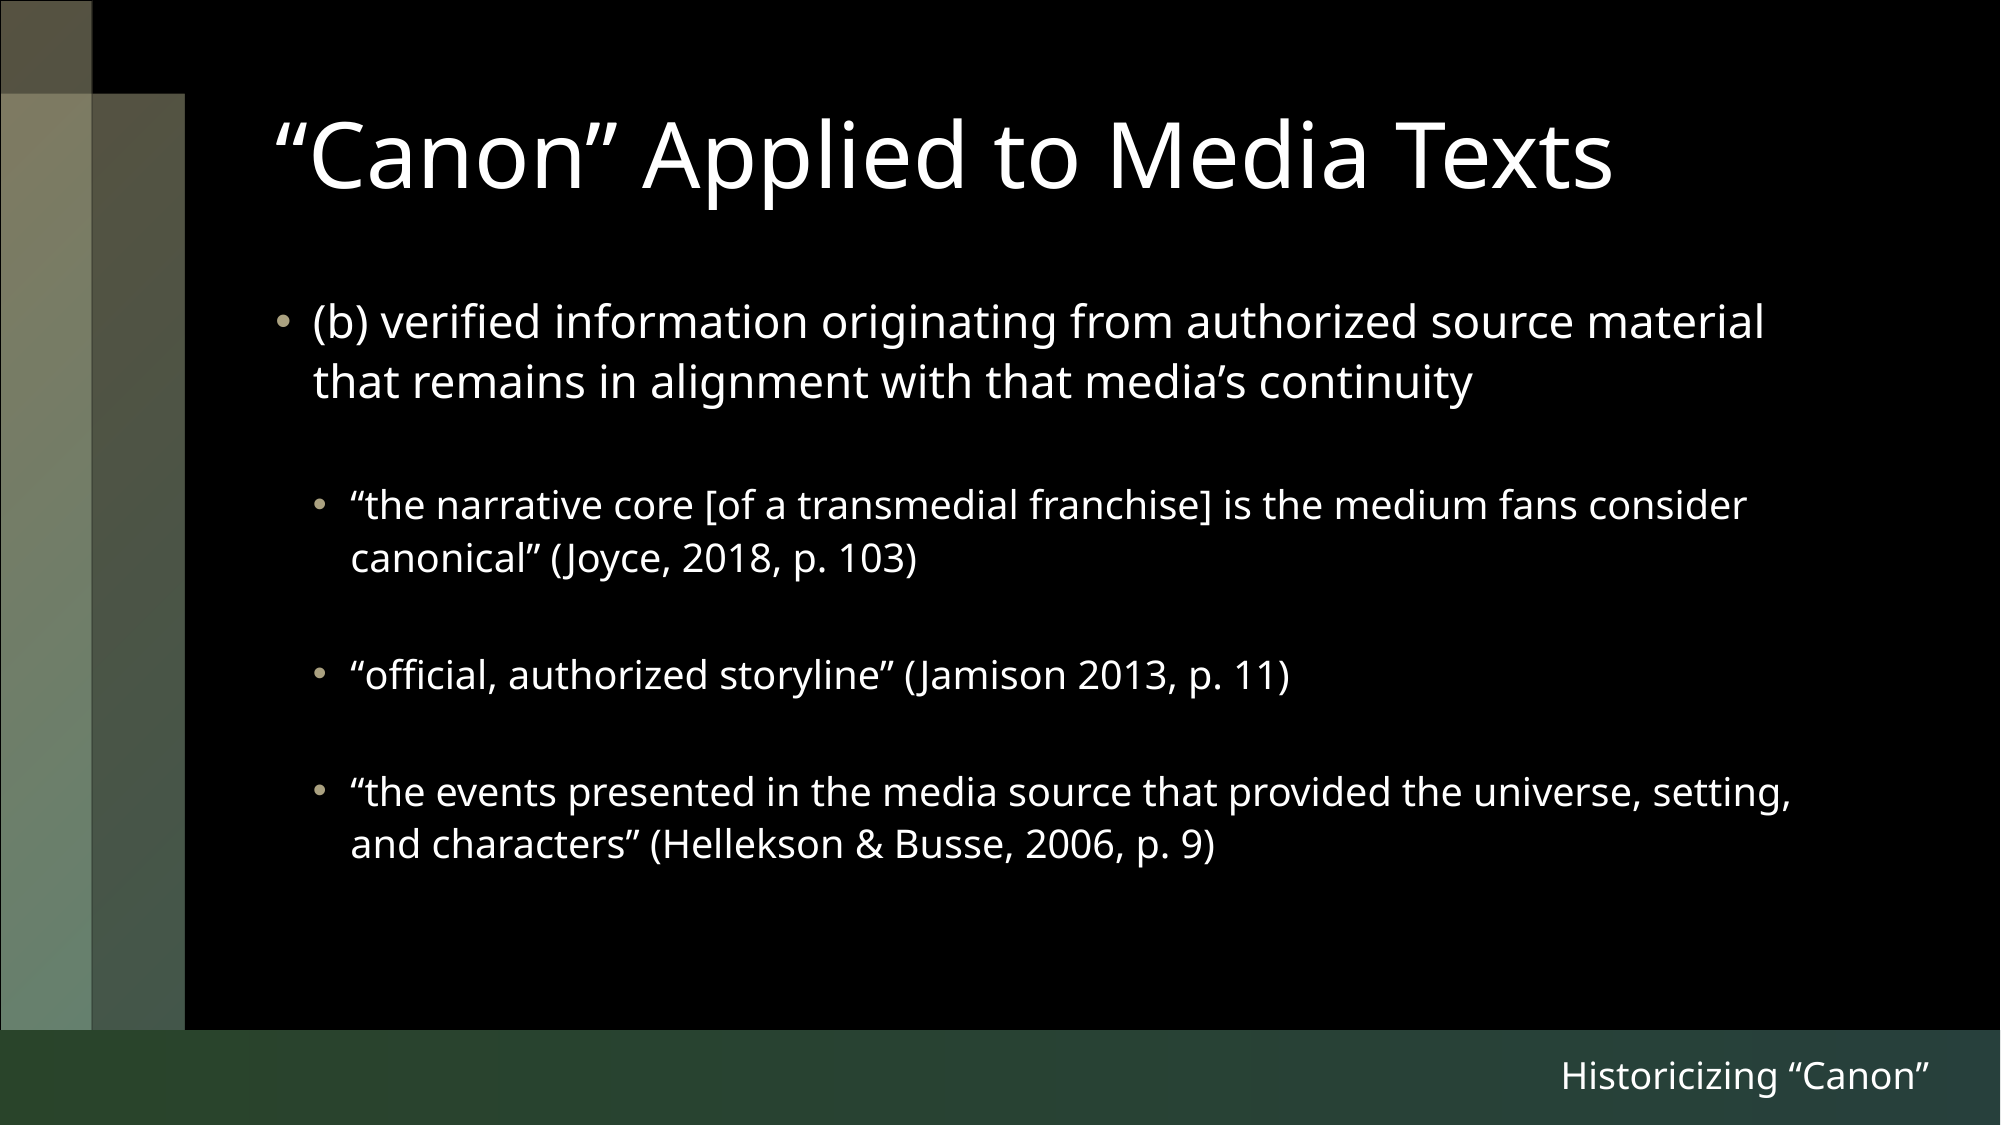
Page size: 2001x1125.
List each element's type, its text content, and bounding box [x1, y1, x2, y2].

text_box [0, 1030, 2000, 1125]
list (b) verified information originating from authorized source material that remains in alignment with that media’s continuity “the narrative core [of a transmedial franchise] is the medium fans consider canonical” (Joyce, 2018, p. 103) “official, authorized storyline” (Jamison 2013, p. 11) “the events presented in the media source that provided the universe, setting, and characters” (Hellekson & Busse, 2006, p. 9) [260, 279, 1817, 999]
title “Canon” Applied to Media Texts [260, 89, 1945, 229]
text_box Historicizing “Canon” [1038, 1044, 1944, 1105]
